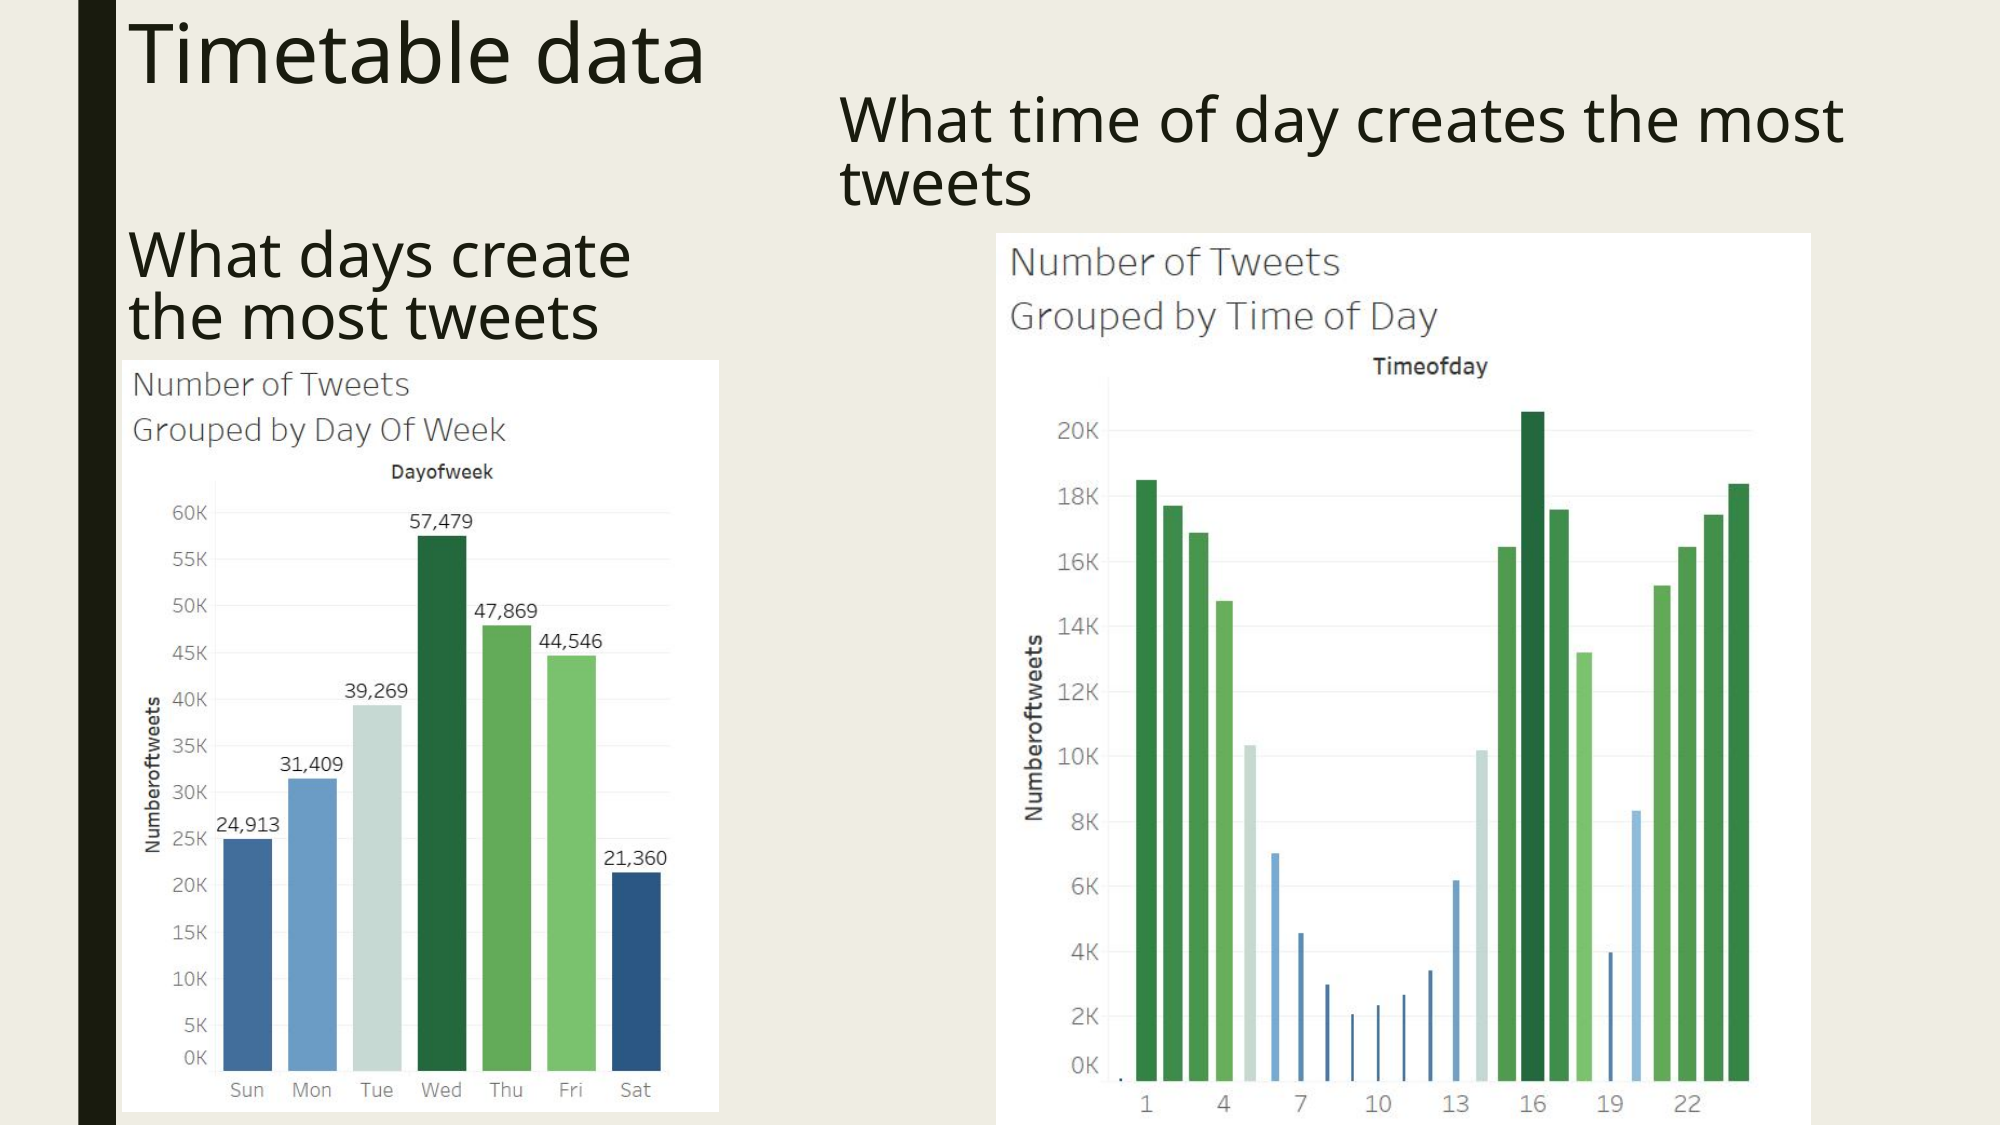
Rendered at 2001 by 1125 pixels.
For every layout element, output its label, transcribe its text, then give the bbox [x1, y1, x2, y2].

title Timetable data [113, 5, 743, 118]
list What days create the most tweets [113, 225, 693, 361]
list What time of day creates the most tweets [824, 90, 1983, 226]
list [996, 233, 1811, 1125]
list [122, 360, 719, 1112]
